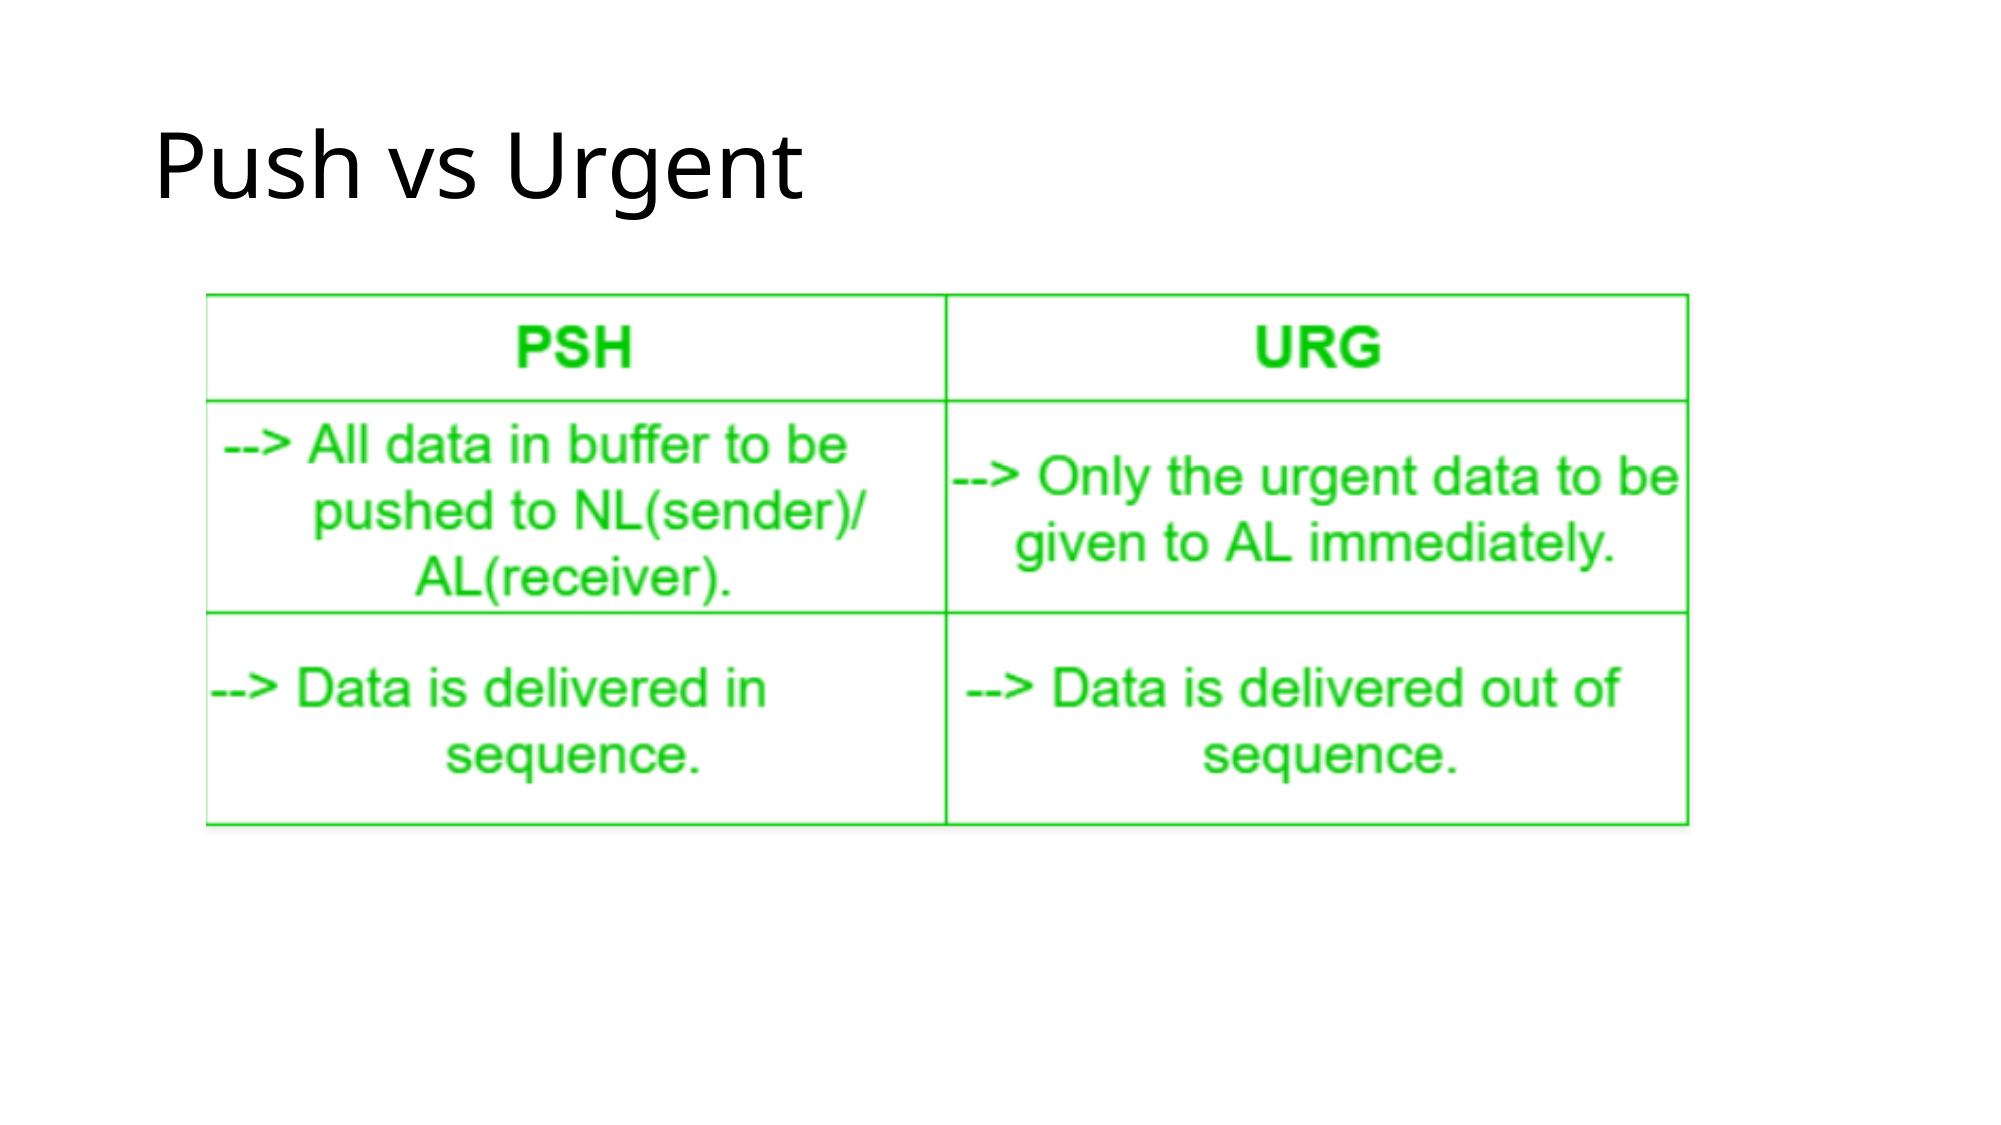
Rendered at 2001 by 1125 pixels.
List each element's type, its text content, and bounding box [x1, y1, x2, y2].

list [206, 290, 1694, 835]
title Push vs Urgent [137, 59, 1863, 278]
